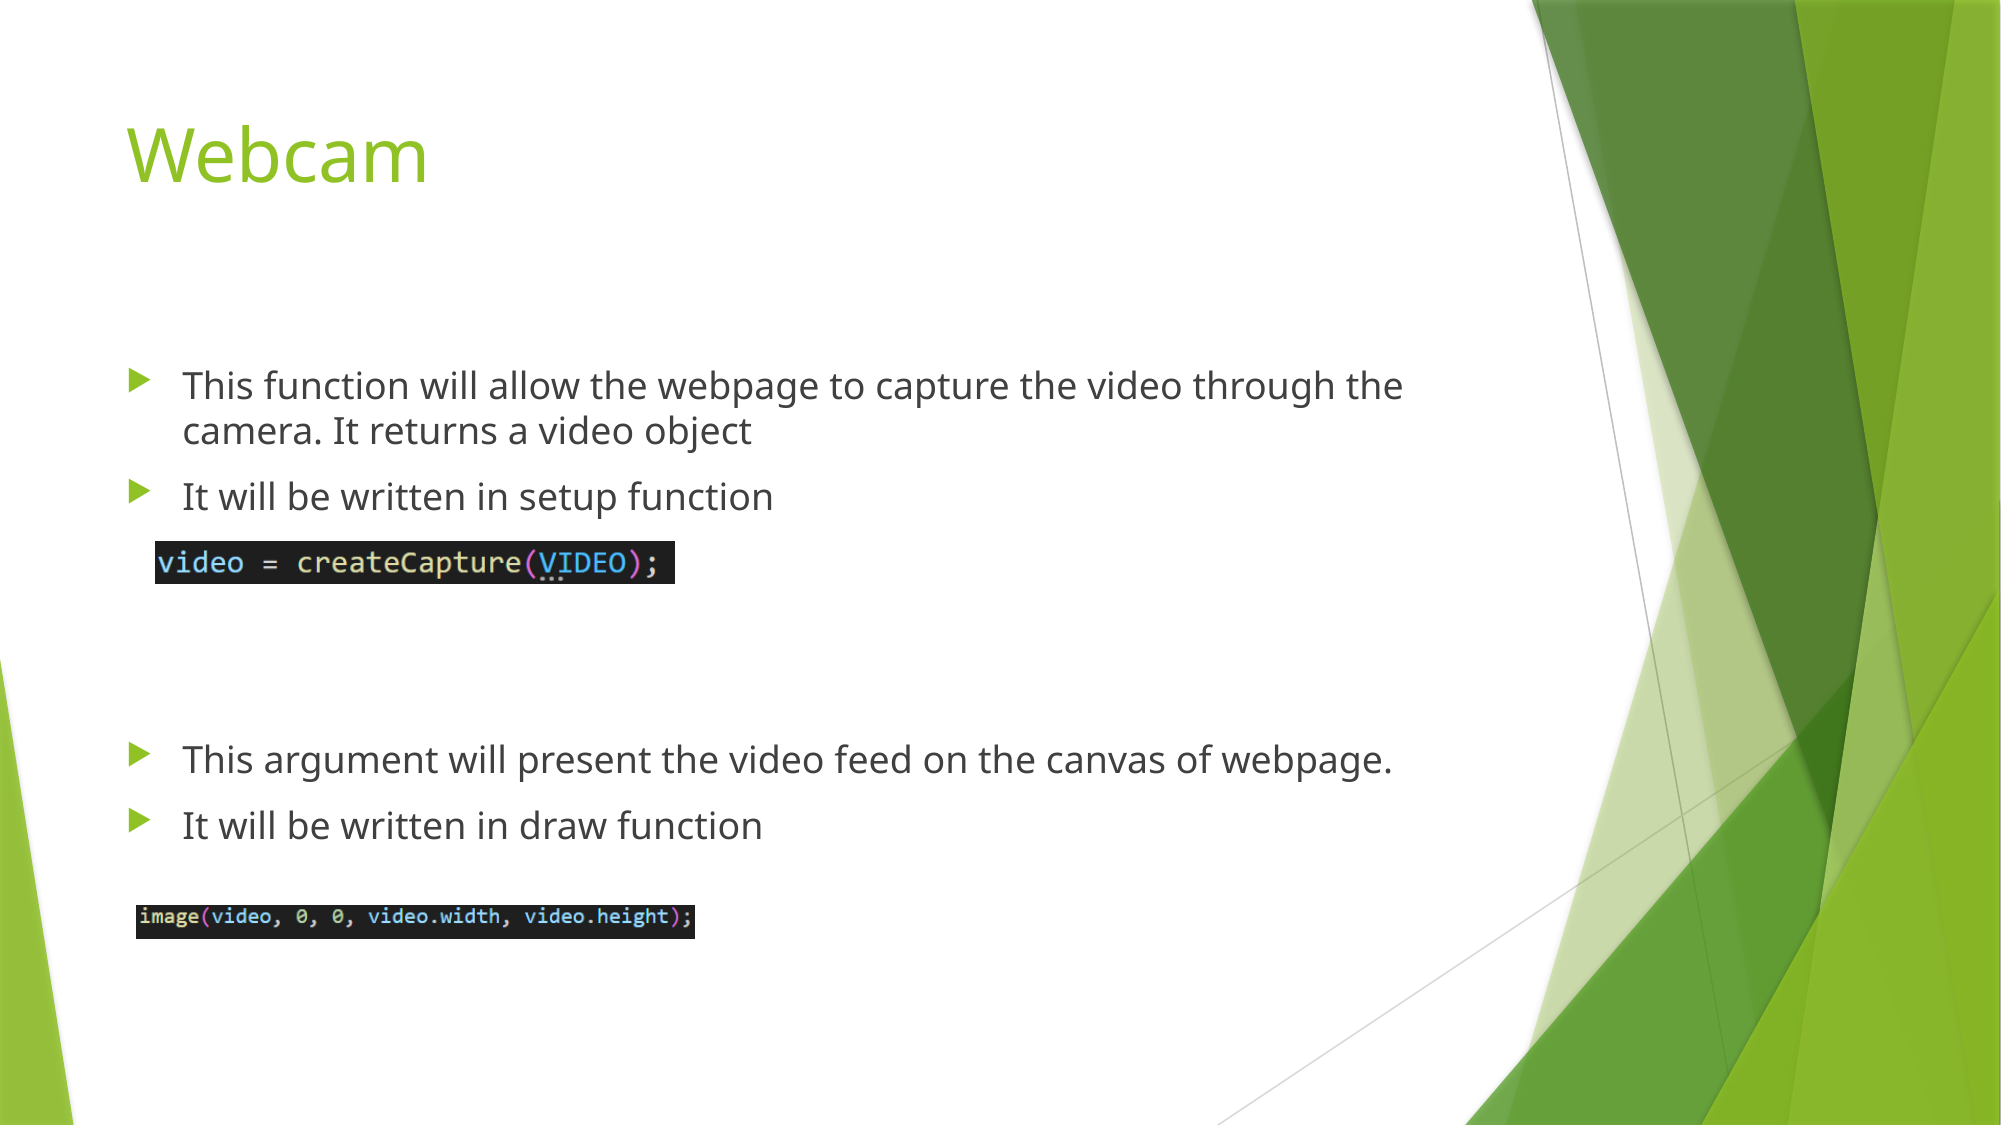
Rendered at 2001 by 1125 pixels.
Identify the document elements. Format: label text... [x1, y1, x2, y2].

picture [155, 540, 676, 585]
list This function will allow the webpage to capture the video through the camera. It returns a video object It will be written in setup function This argument will present the video feed on the canvas of webpage. It will be written in draw function [111, 354, 1522, 992]
title Webcam [111, 99, 1522, 317]
picture [135, 904, 695, 939]
